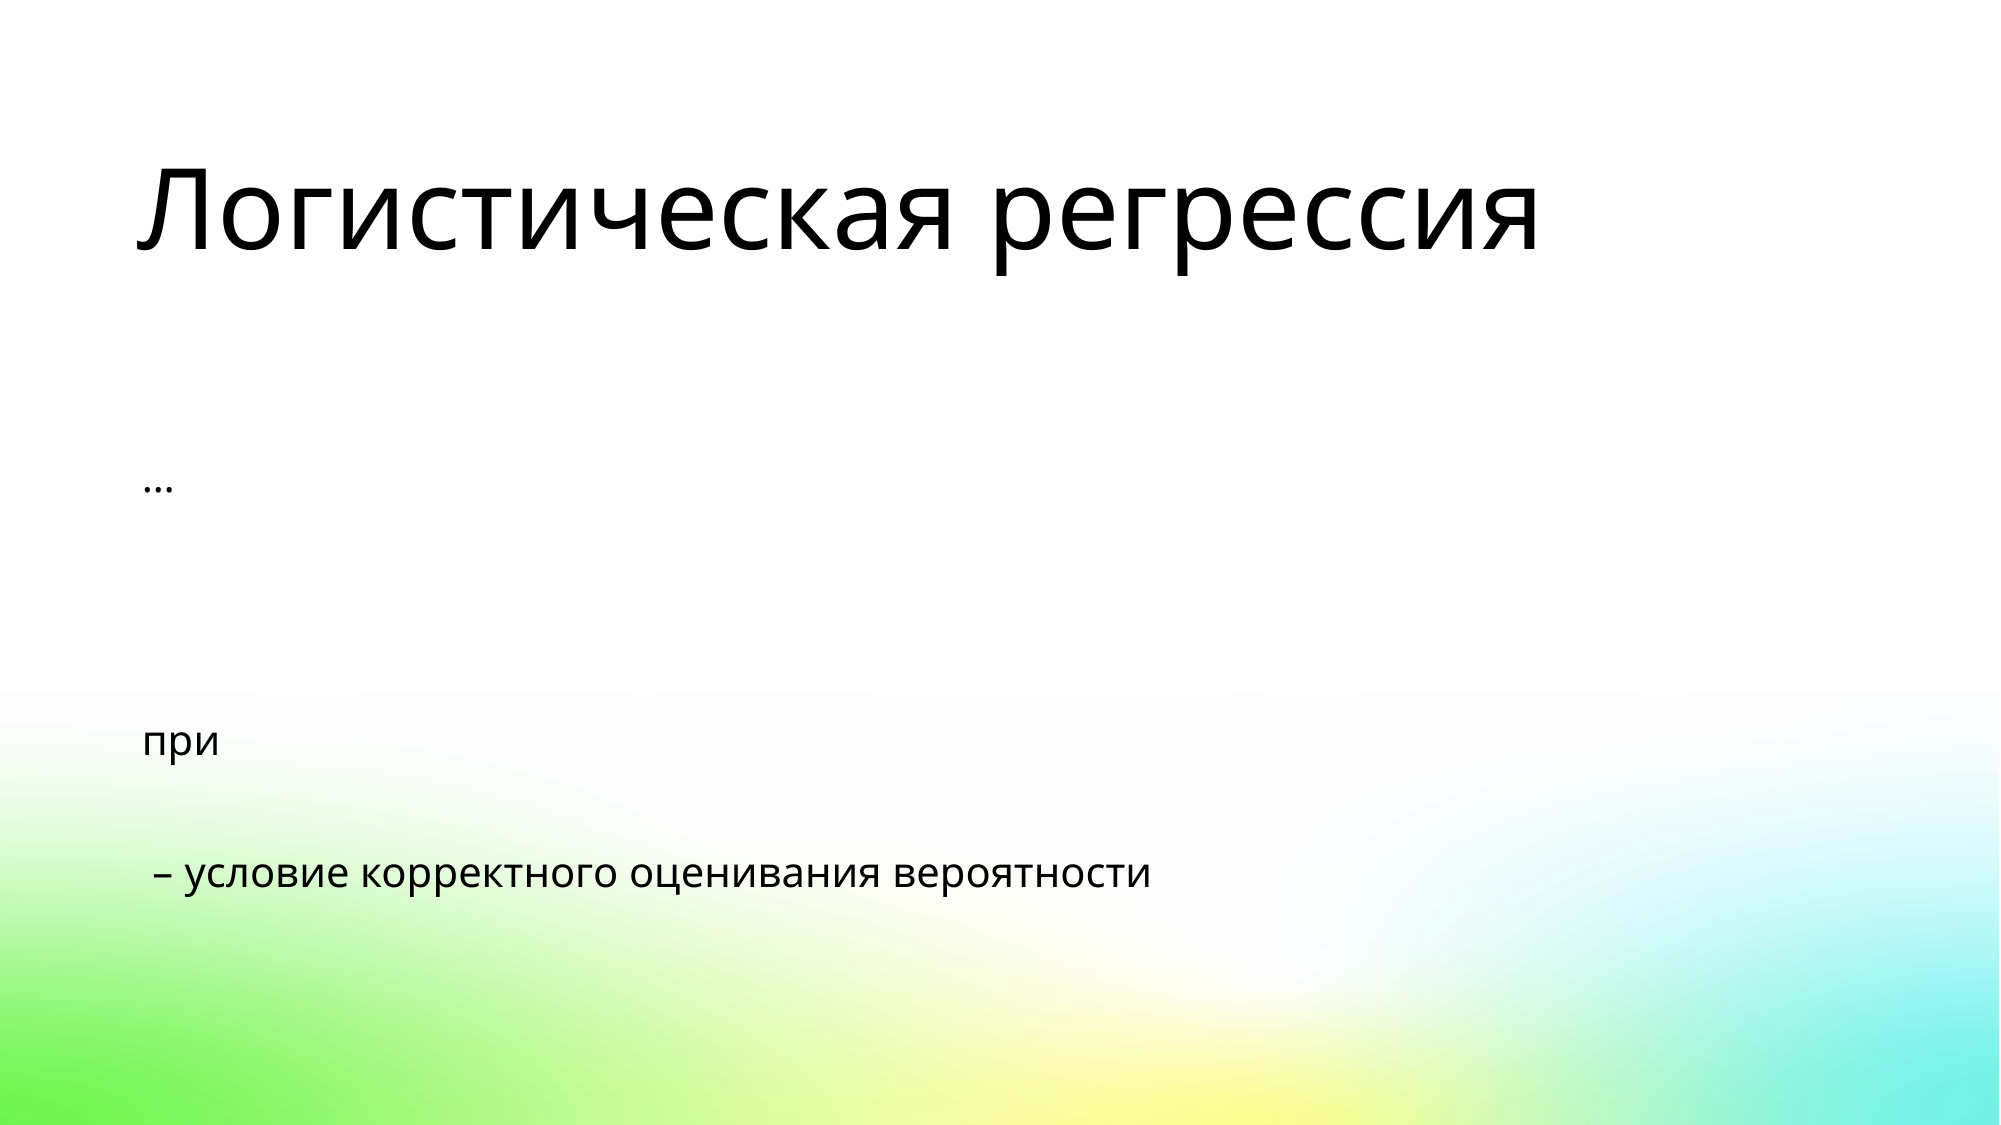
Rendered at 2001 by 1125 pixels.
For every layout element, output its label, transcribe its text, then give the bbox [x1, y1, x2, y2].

text_box Логистическая регрессия [137, 137, 1827, 409]
text_box [116, 444, 1888, 1071]
picture [0, 693, 2000, 1125]
